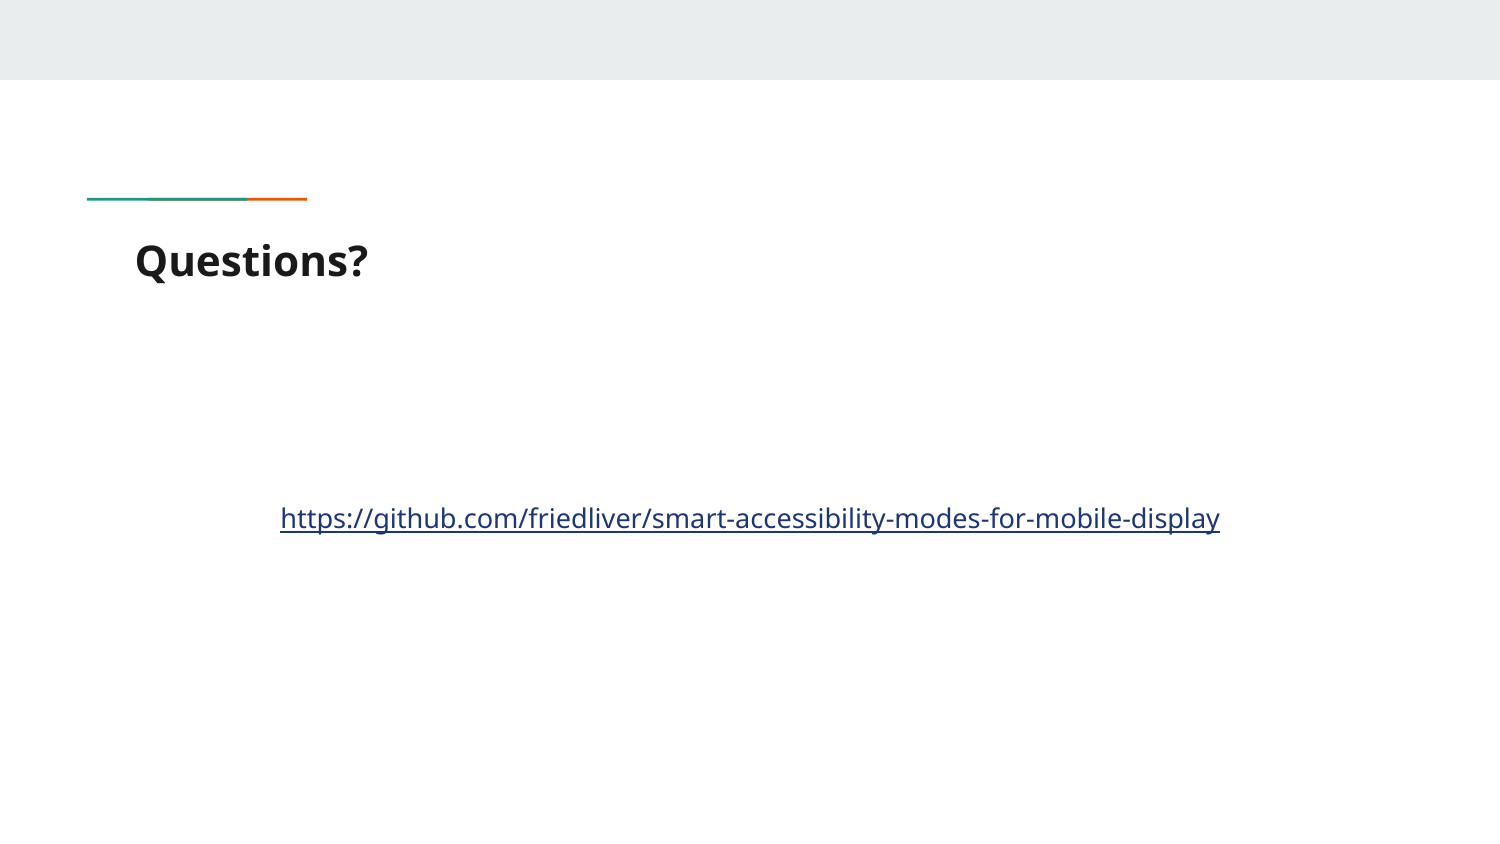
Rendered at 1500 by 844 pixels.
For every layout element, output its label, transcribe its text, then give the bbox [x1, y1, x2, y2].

title Questions? [119, 216, 1381, 305]
list https://github.com/friedliver/smart-accessibility-modes-for-mobile-display [119, 479, 1381, 712]
